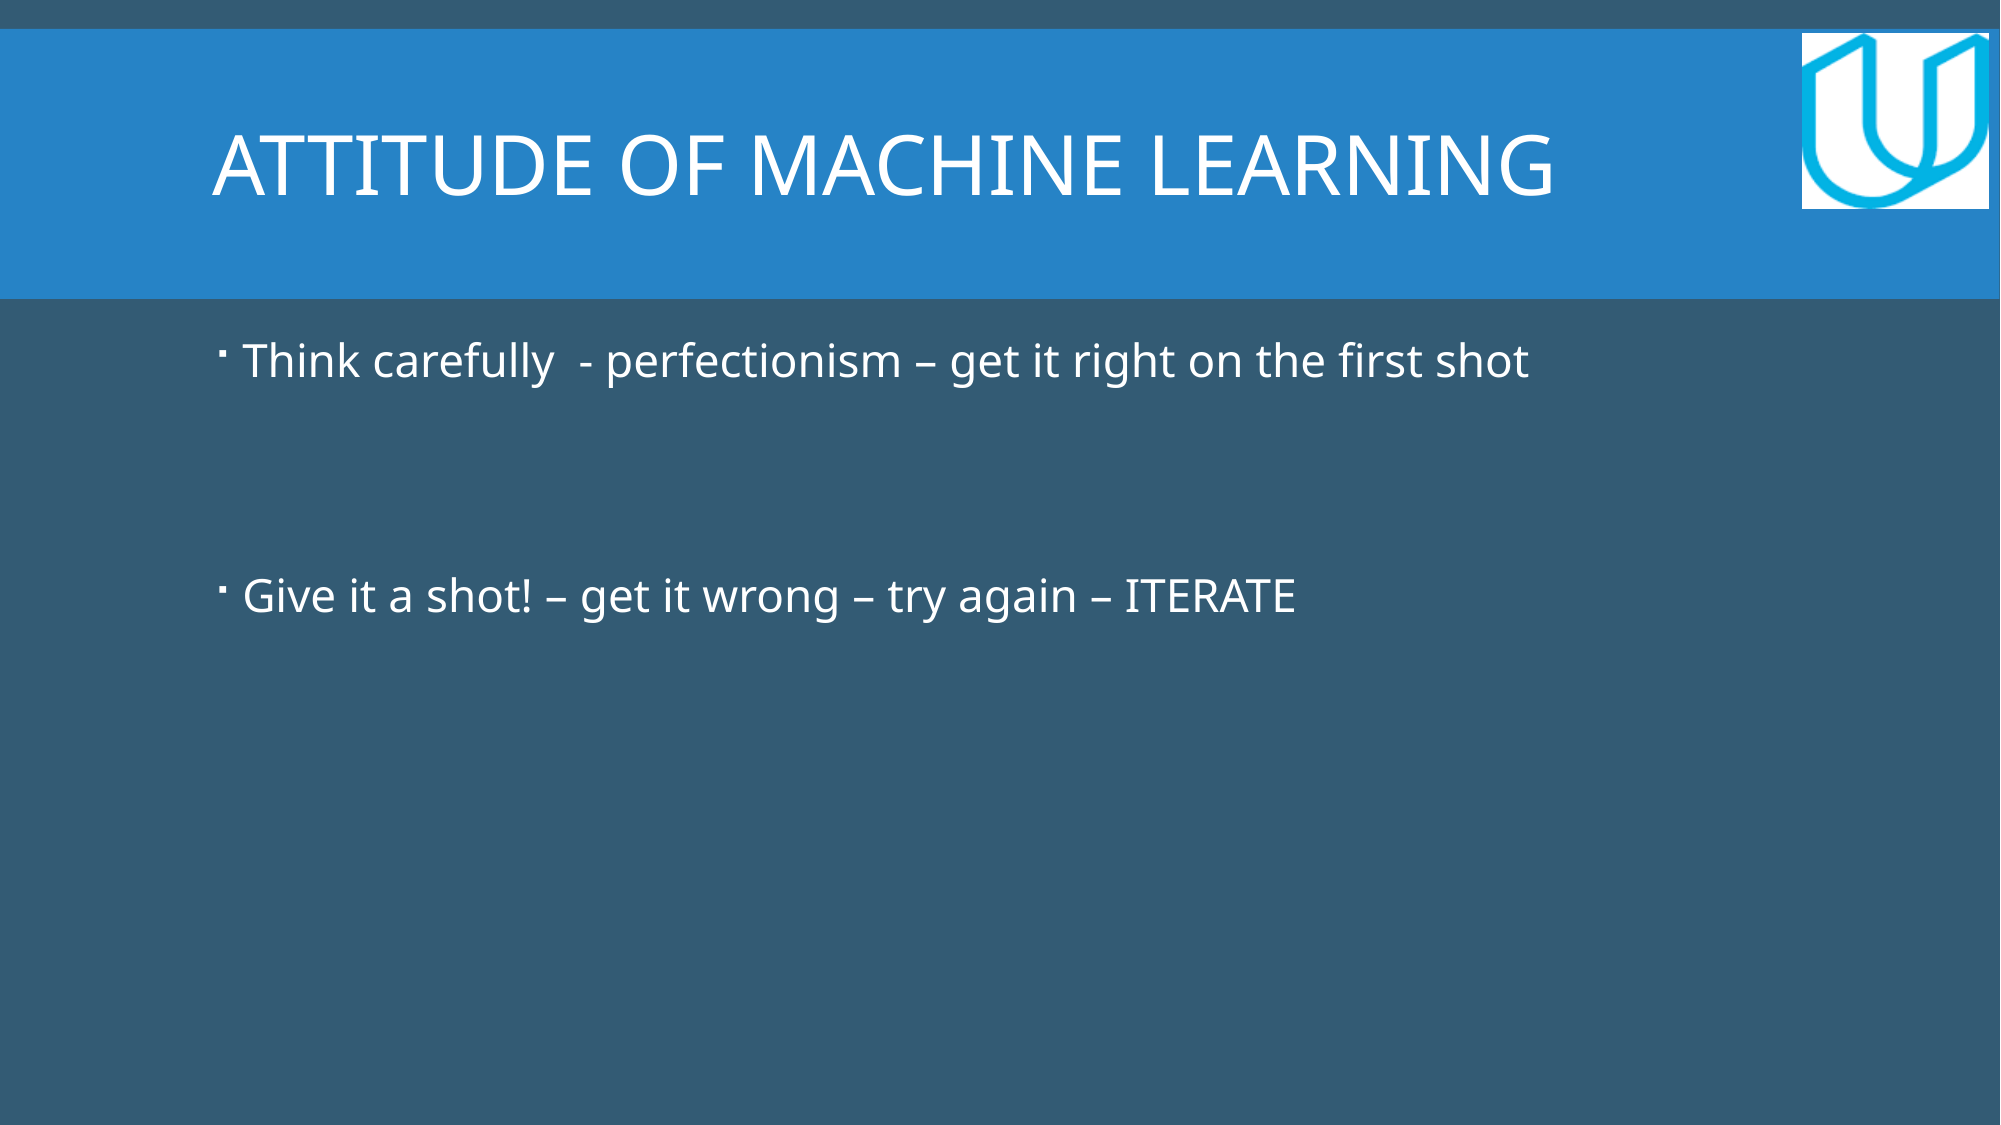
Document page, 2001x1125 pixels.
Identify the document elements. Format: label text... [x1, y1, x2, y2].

list Think carefully - perfectionism – get it right on the first shot Give it a shot! – get it wrong – try again – ITERATE [197, 329, 1803, 1020]
picture [1816, 47, 1912, 197]
title Attitude of machine learning [197, 46, 1803, 295]
picture [1802, 33, 1989, 167]
picture [1876, 124, 1989, 209]
picture [1933, 47, 1974, 167]
picture [1803, 159, 1866, 209]
